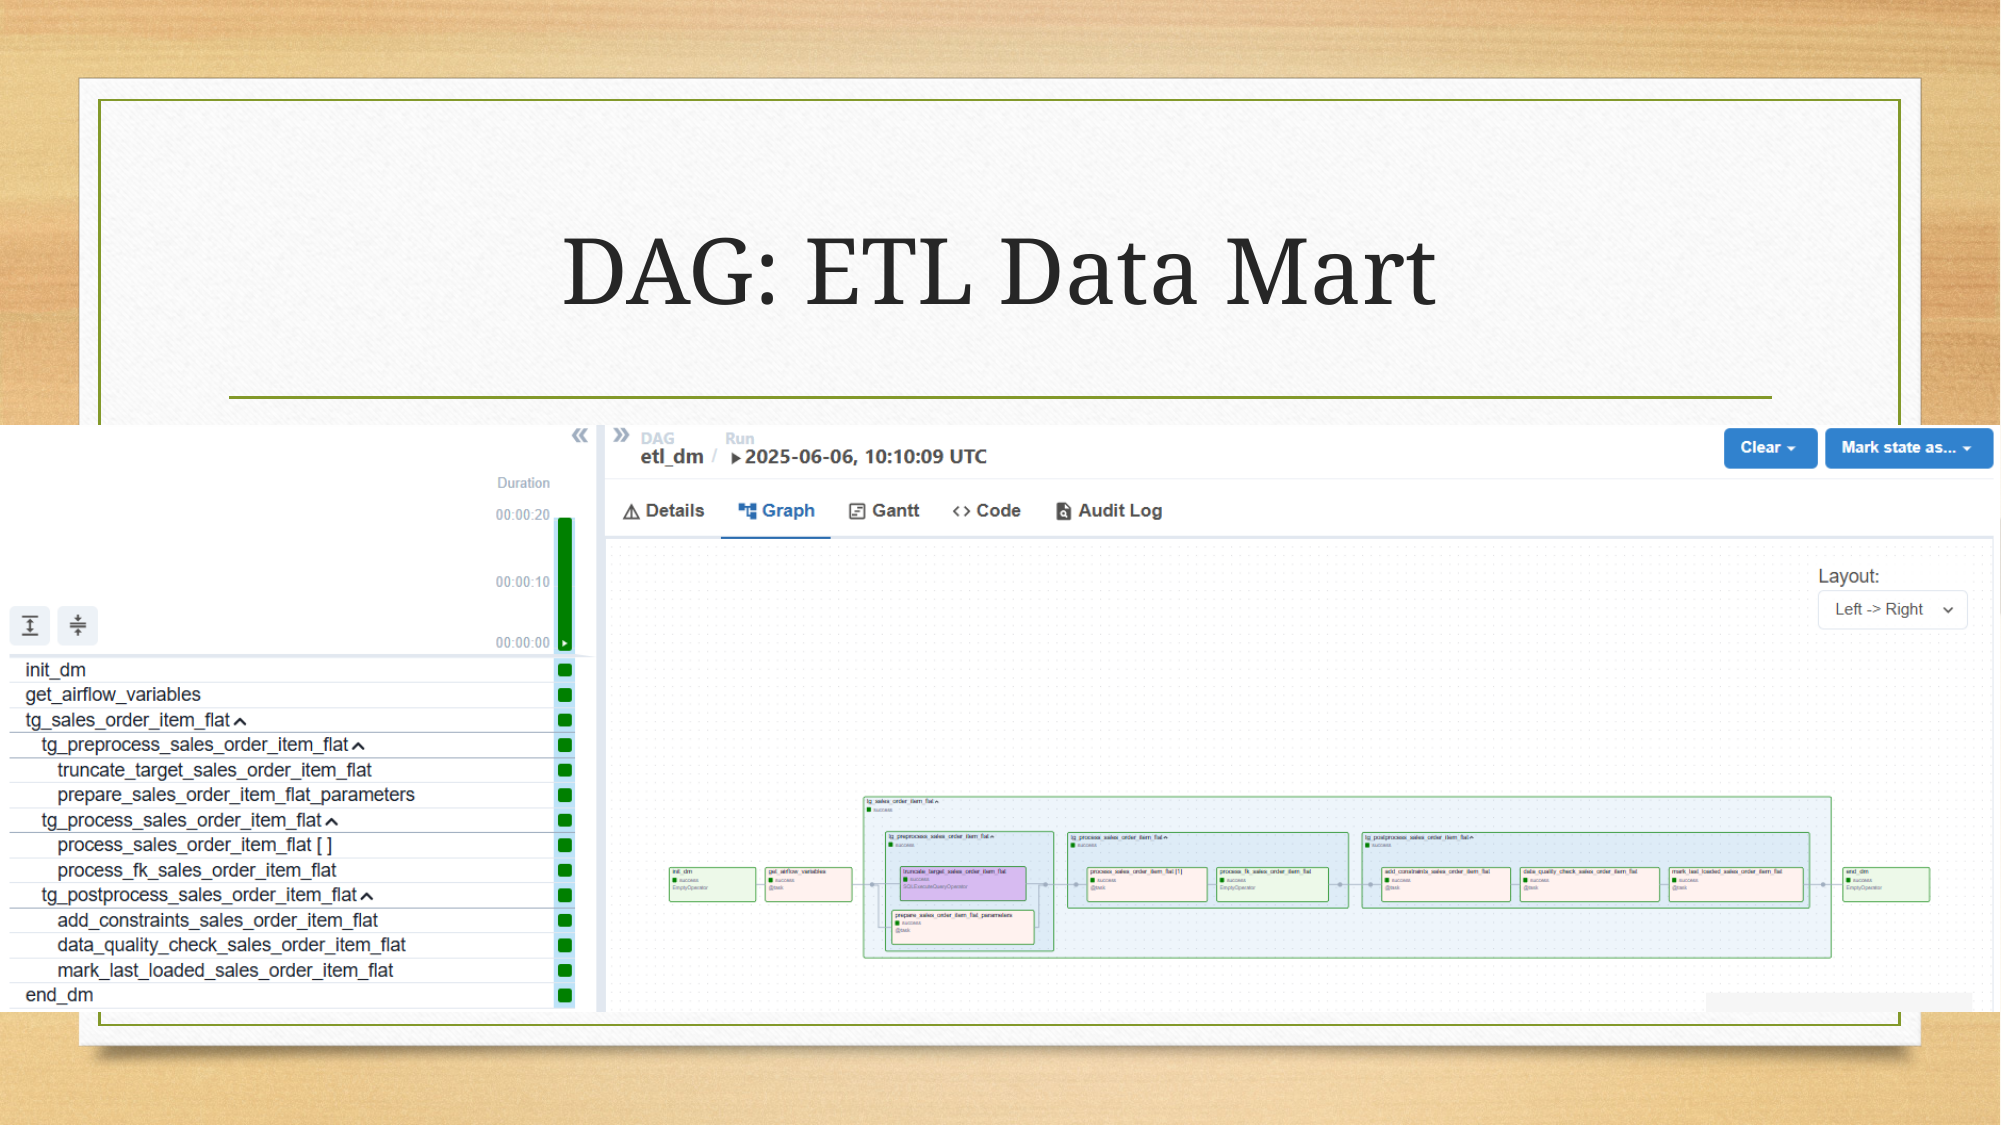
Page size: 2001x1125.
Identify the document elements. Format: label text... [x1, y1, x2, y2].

title DAG: ETL Data Mart [212, 161, 1788, 375]
picture [0, 0, 2001, 1125]
